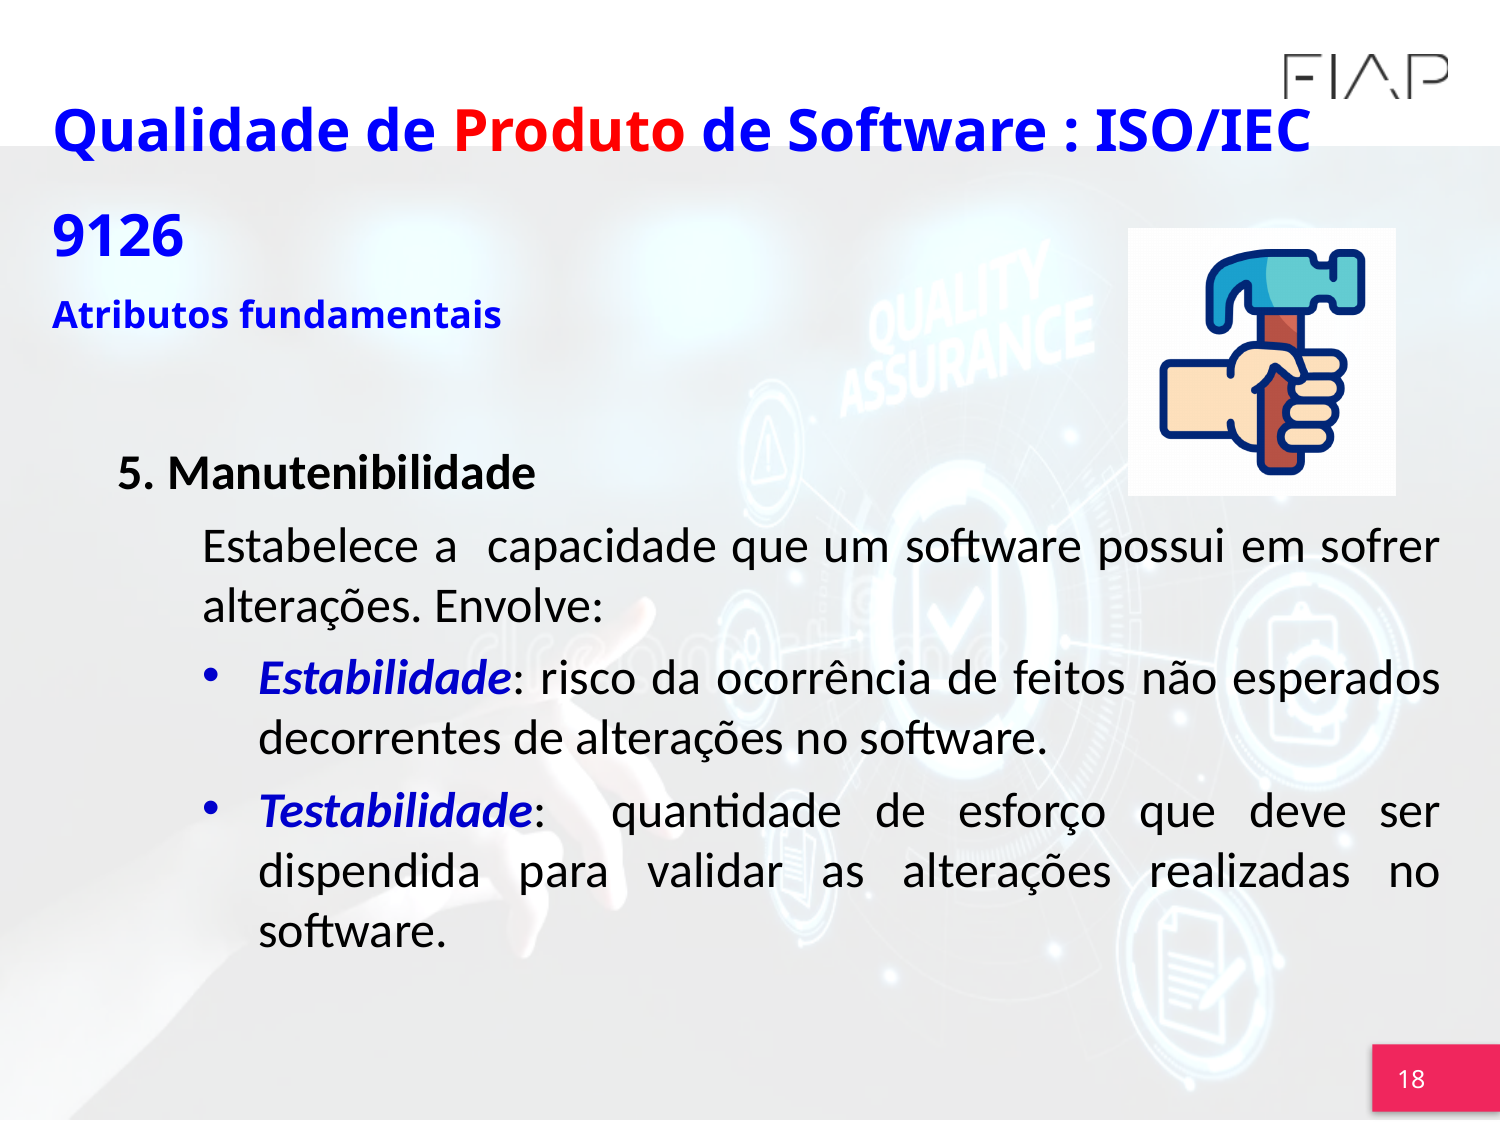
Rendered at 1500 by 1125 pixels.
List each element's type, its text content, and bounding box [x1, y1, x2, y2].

text_box Qualidade de Produto de Software : ISO/IEC 9126 Atributos fundamentais [52, 114, 1442, 144]
picture [0, 145, 1500, 1120]
